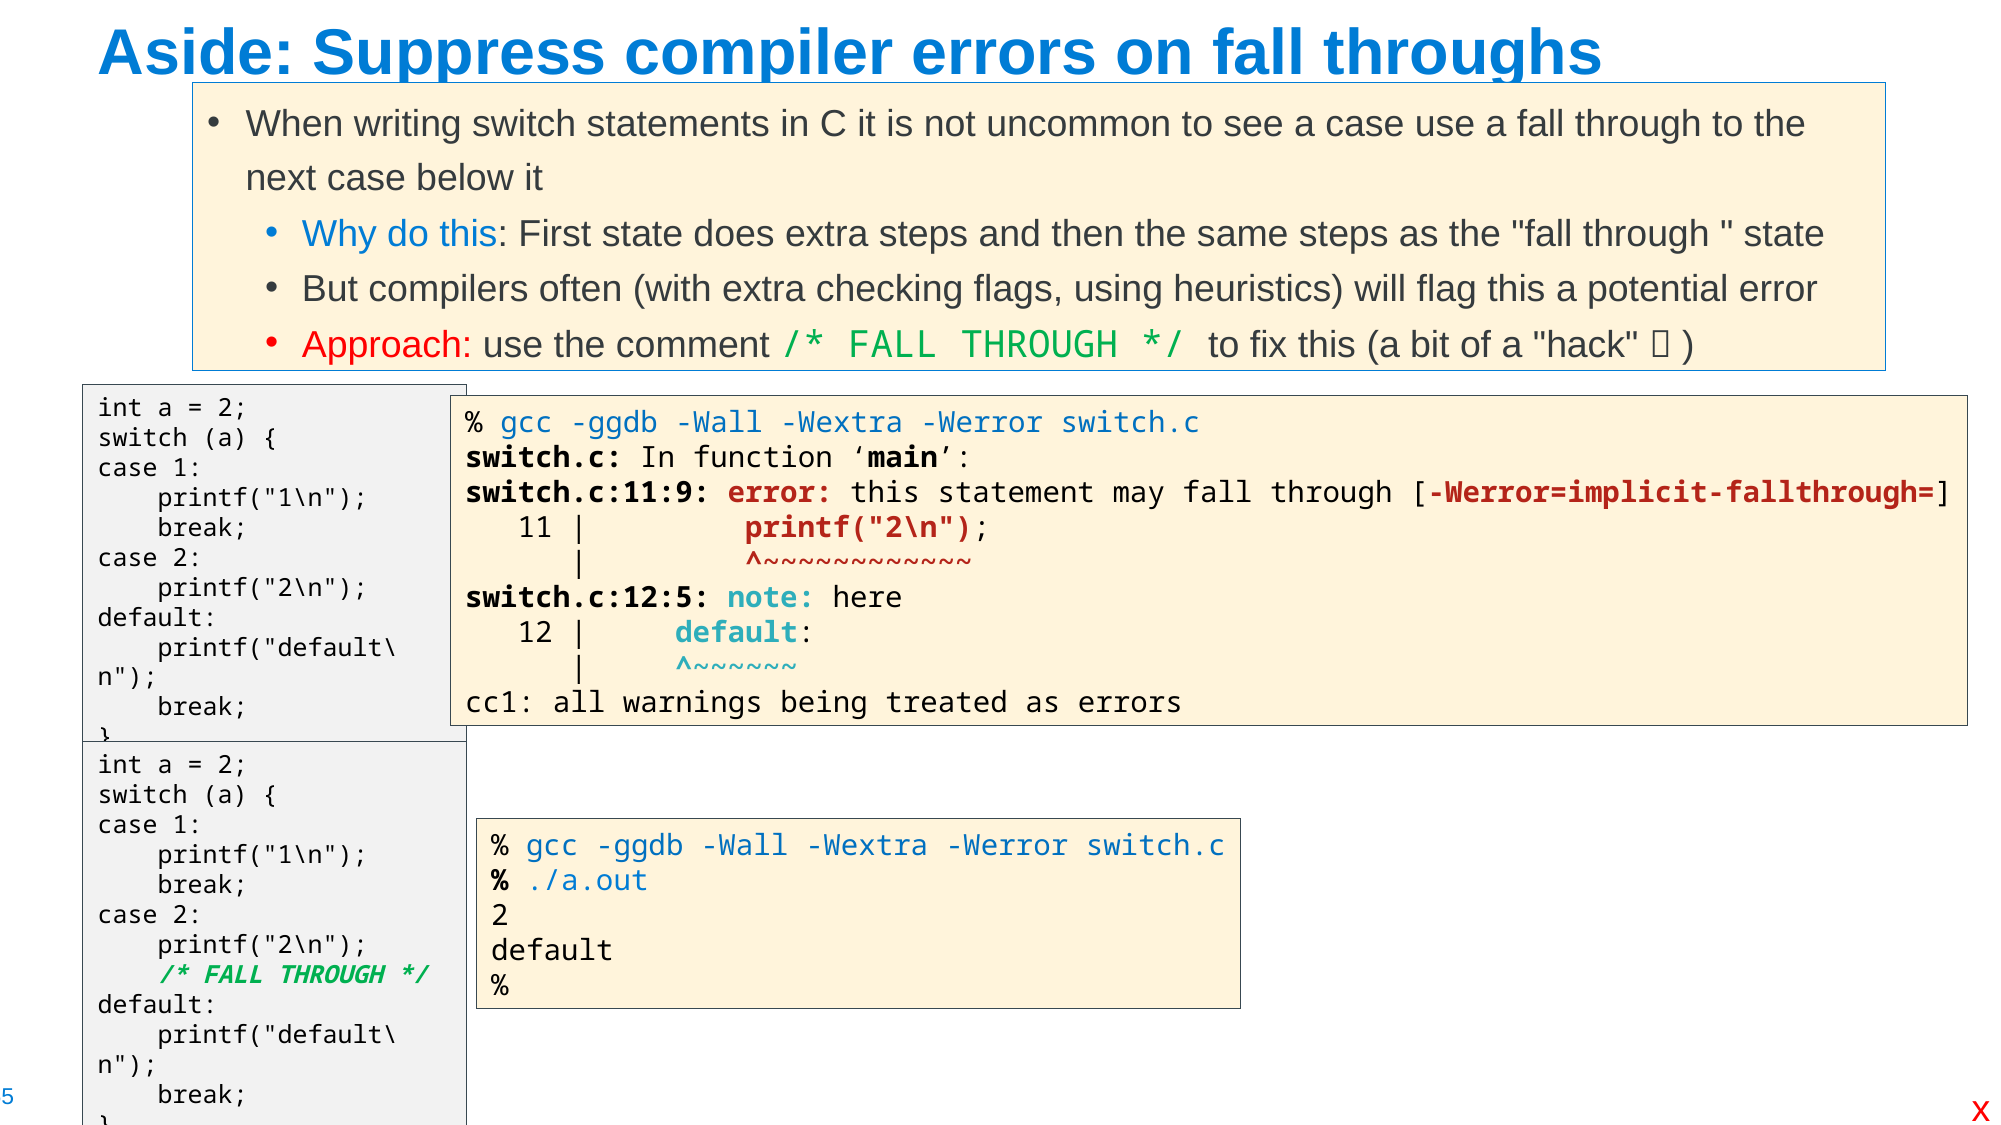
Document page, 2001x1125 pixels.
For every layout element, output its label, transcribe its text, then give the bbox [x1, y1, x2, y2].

text_box int a = 2; switch (a) { case 1: printf("1\n"); break; case 2: printf("2\n"); /* FALL THROUGH */ default: printf("default\n"); break; } [82, 741, 467, 1125]
text_box % gcc -ggdb -Wall -Wextra -Werror switch.c switch.c: In function ‘main’: switch.c:11:9: error: this statement may fall through [-Werror=implicit-fallthrough=] 11 | printf("2\n"); | ^~~~~~~~~~~~~ switch.c:12:5: note: here 12 | default: | ^~~~~~~ cc1: all warnings being treated as errors [450, 395, 1968, 726]
text_box x [1956, 1076, 2000, 1125]
list When writing switch statements in C it is not uncommon to see a case use a fall through to the next case below it Why do this: First state does extra steps and then the same steps as the "fall through " state But compilers often (with extra checking flags, using heuristics) will flag this a potential error Approach: use the comment /* FALL THROUGH */ to fix this (a bit of a "hack"  ) [192, 82, 1886, 371]
text_box % gcc -ggdb -Wall -Wextra -Werror switch.c % ./a.out 2 default % [476, 818, 1241, 1009]
text_box int a = 2; switch (a) { case 1: printf("1\n"); break; case 2: printf("2\n"); default: printf("default\n"); break; } [82, 384, 467, 741]
title Aside: Suppress compiler errors on fall throughs [82, 19, 1808, 97]
